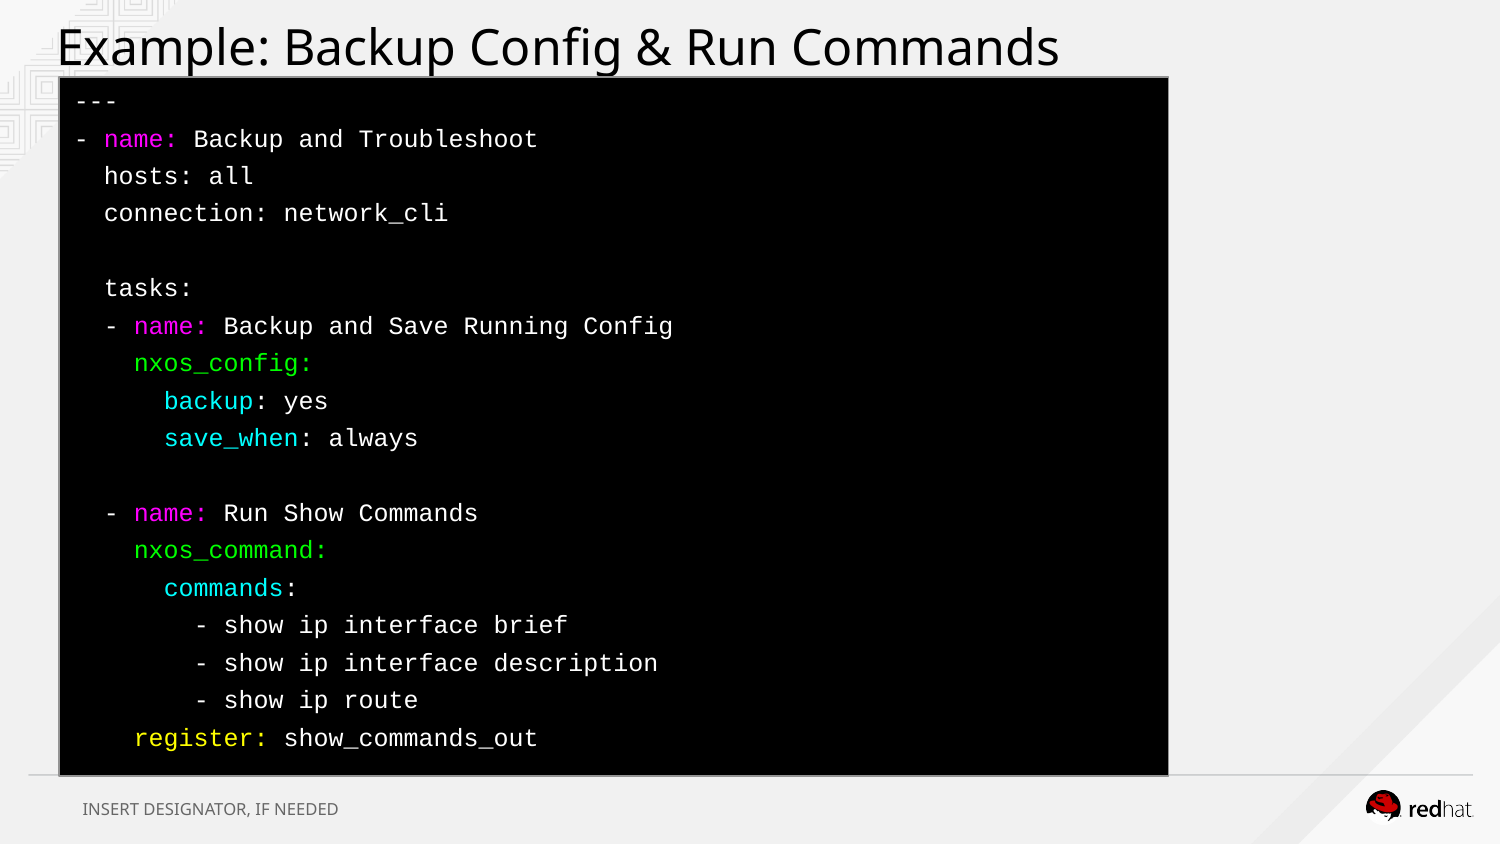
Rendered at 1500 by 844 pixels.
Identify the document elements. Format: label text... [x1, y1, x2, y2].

picture [0, 0, 1500, 844]
text_box --- - name: Backup and Troubleshoot hosts: all connection: network_cli tasks: - name: Backup and Save Running Config nxos_config: backup: yes save_when: always - name: Run Show Commands nxos_command: commands: - show ip interface brief - show ip interface description - show ip route register: show_commands_out [58, 77, 1169, 777]
text_box Example: Backup Config & Run Commands [41, 0, 1439, 94]
